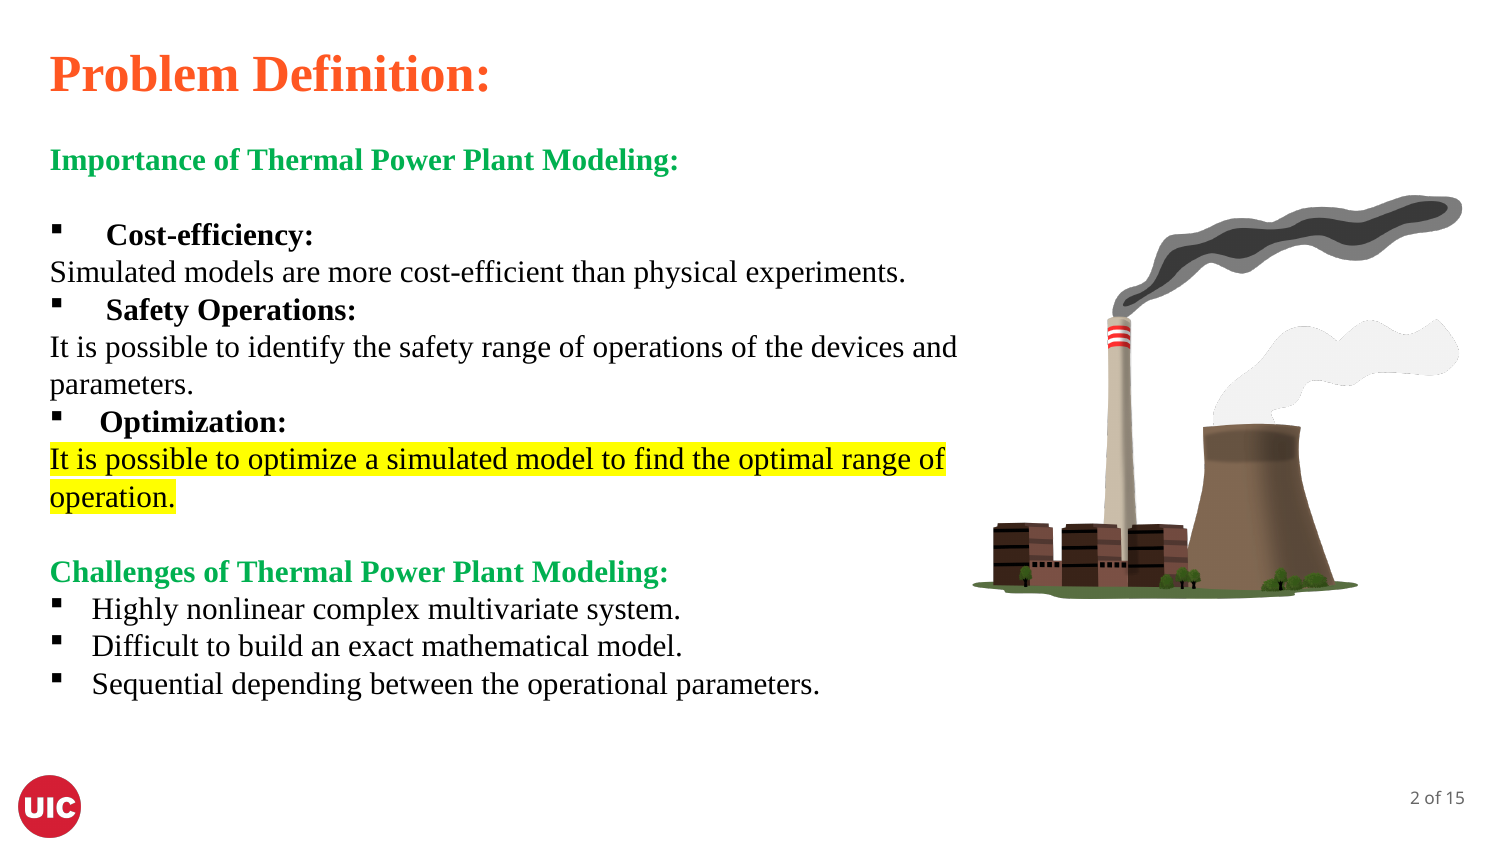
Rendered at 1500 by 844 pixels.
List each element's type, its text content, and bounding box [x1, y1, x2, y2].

text_box Problem Definition: Importance of Thermal Power Plant Modeling: Cost-efficiency: Simulated models are more cost-efficient than physical experiments. Safety Operations: It is possible to identify the safety range of operations of the devices and parameters. Optimization: It is possible to optimize a simulated model to find the optimal range of operation. Challenges of Thermal Power Plant Modeling: Highly nonlinear complex multivariate system. Difficult to build an exact mathematical model. Sequential depending between the operational parameters. [34, 31, 857, 783]
picture [18, 775, 81, 838]
picture [862, 0, 1500, 844]
